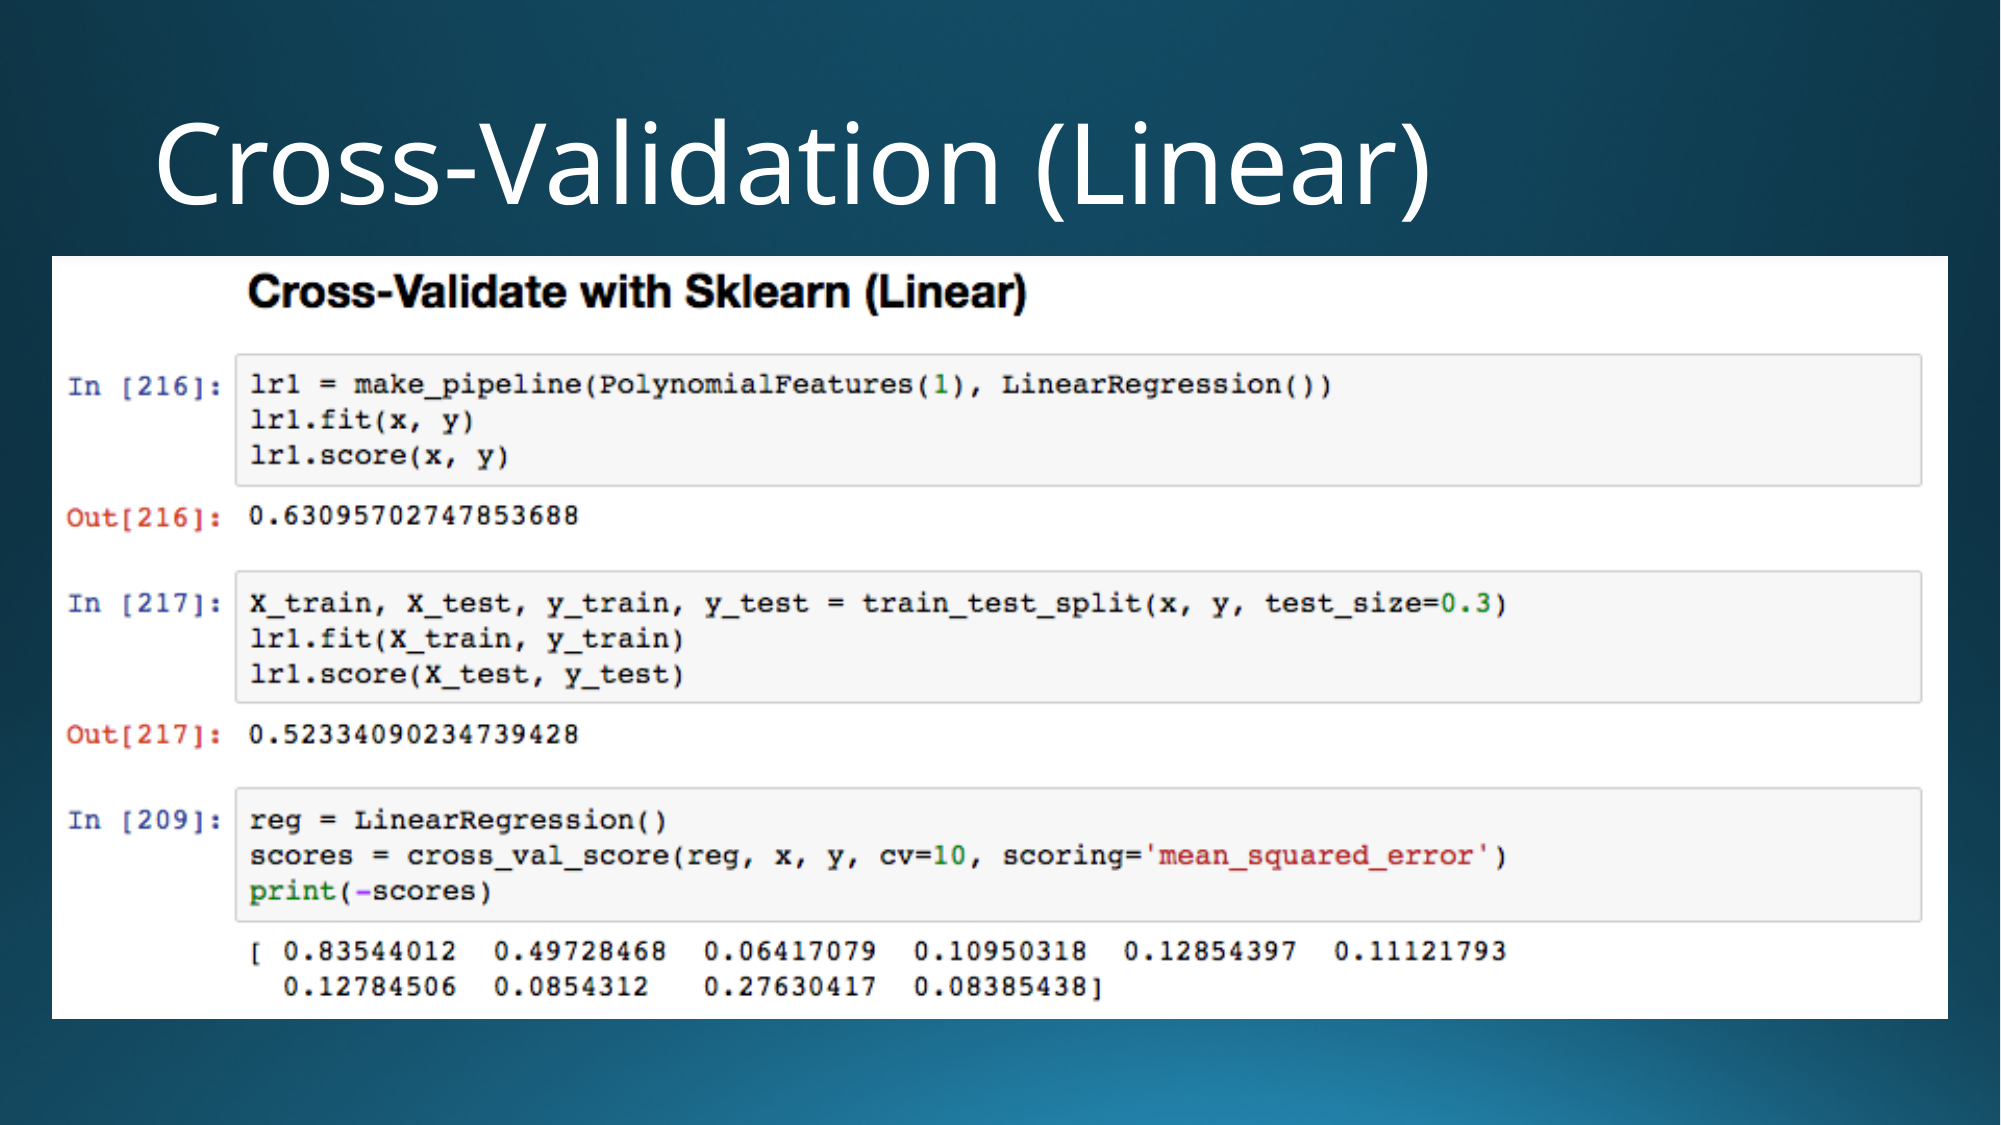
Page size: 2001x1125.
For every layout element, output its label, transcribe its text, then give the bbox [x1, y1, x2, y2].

picture [0, 0, 2001, 1125]
title Cross-Validation (Linear) [137, 59, 1863, 256]
